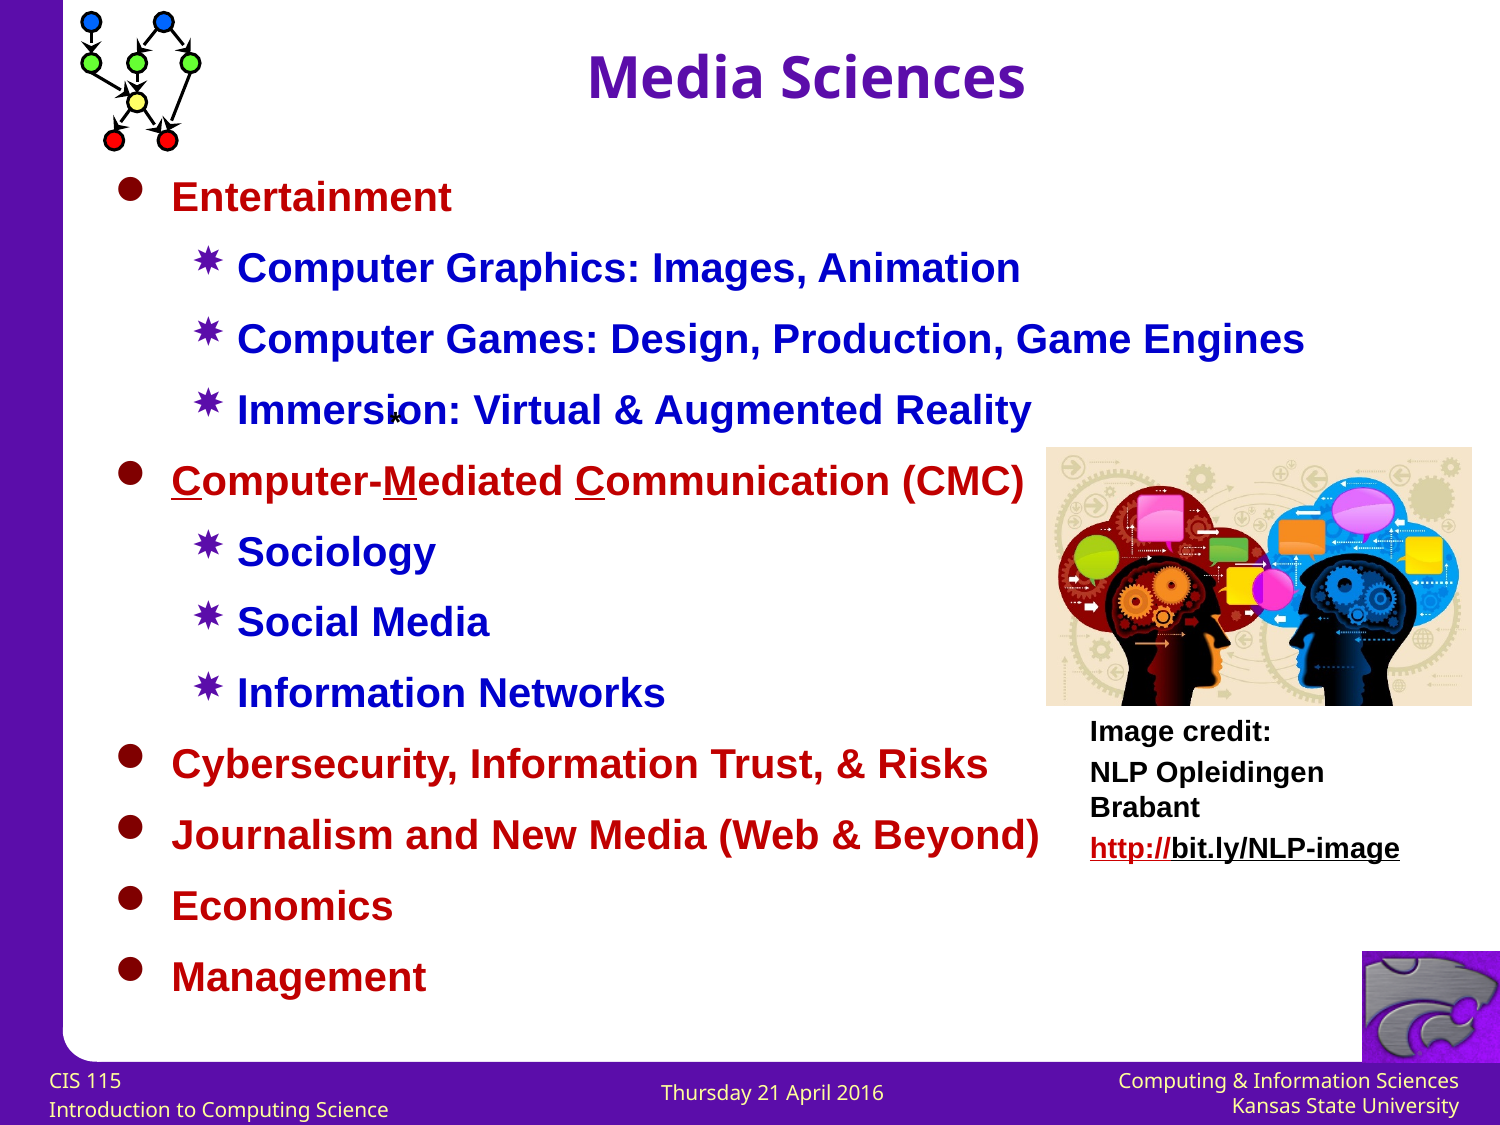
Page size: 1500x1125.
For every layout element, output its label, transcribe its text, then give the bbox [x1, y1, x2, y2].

text_box Entertainment Computer Graphics: Images, Animation Computer Games: Design, Production, Game Engines Immersion: Virtual & Augmented Reality Computer-Mediated Communication (CMC) Sociology Social Media Information Networks Cybersecurity, Information Trust, & Risks Journalism and New Media (Web & Beyond) Economics Management [99, 162, 1475, 1050]
text_box Media Sciences [199, 12, 1413, 138]
text_box * [374, 395, 1125, 446]
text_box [1046, 447, 1472, 877]
picture [1362, 951, 1500, 1063]
